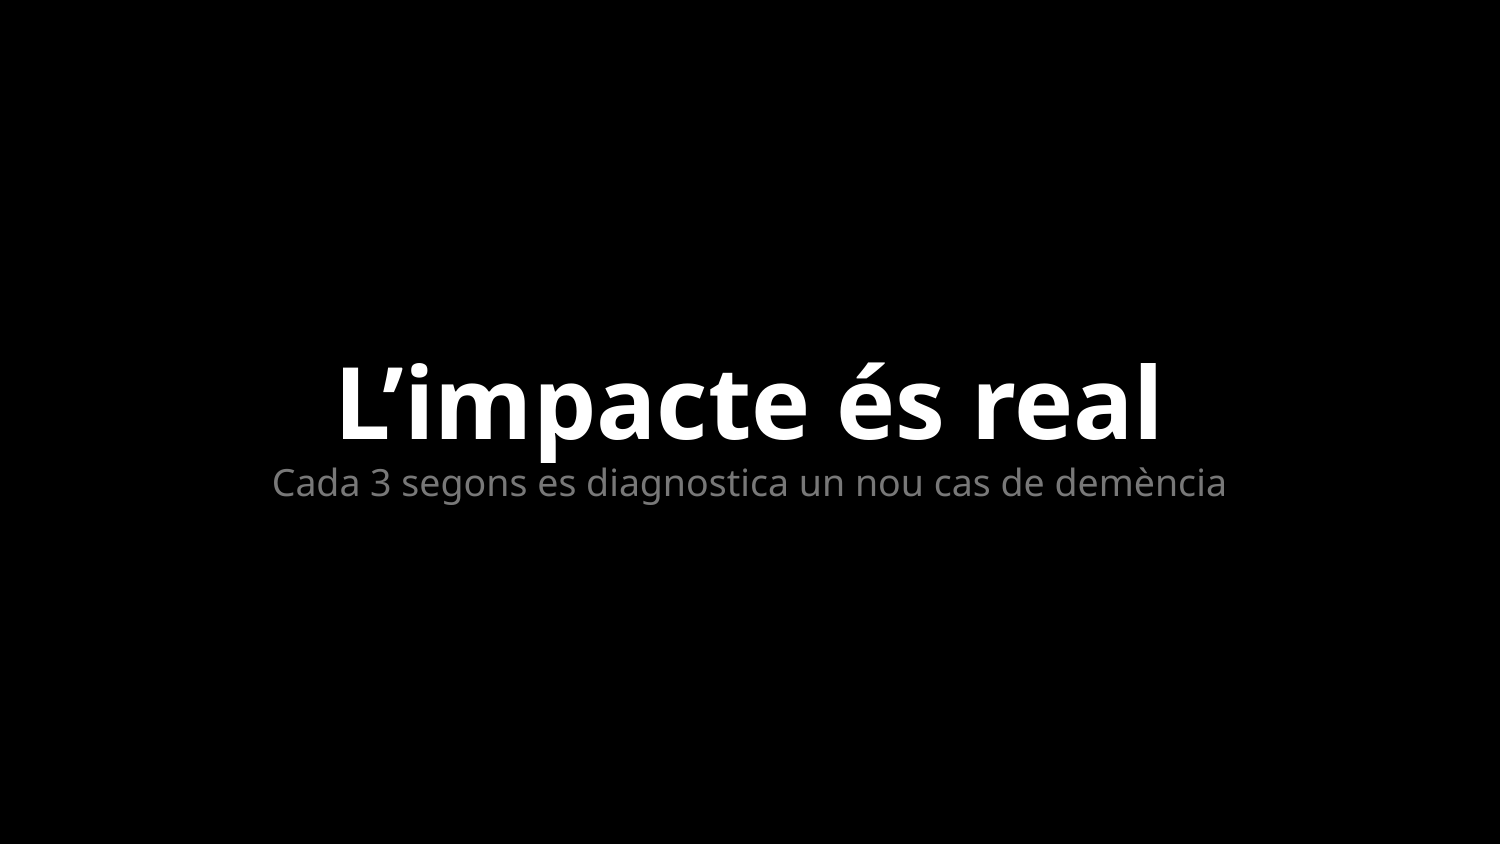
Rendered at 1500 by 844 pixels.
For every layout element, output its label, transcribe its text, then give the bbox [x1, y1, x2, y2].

text_box L’impacte és real Cada 3 segons es diagnostica un nou cas de demència [0, 0, 1500, 844]
